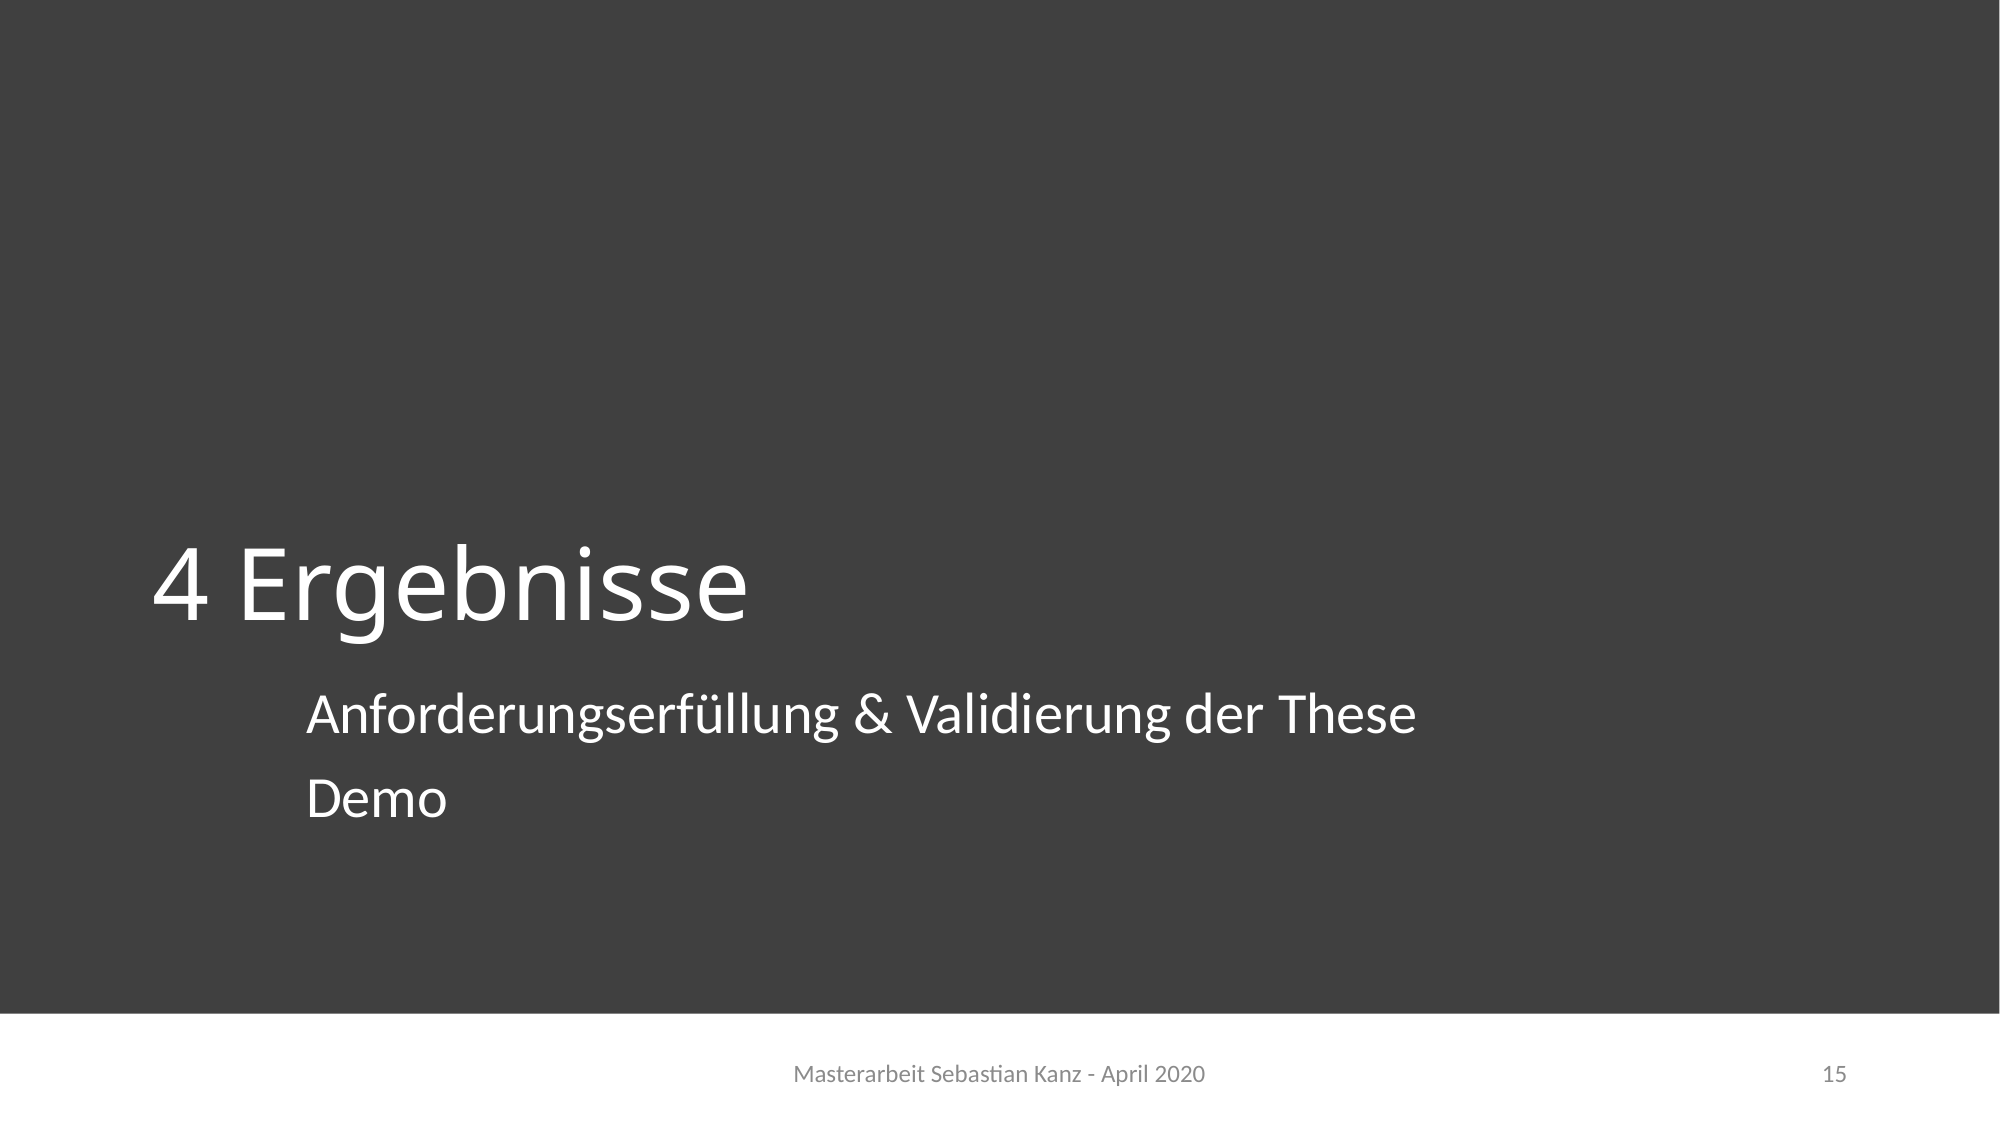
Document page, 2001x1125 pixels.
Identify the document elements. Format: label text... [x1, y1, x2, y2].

list Anforderungserfüllung & Validierung der These Demo [141, 675, 1863, 900]
text_box [0, 0, 2000, 1015]
footer Masterarbeit Sebastian Kanz - April 2020 [662, 1042, 1338, 1103]
title 4 Ergebnisse [138, 98, 1863, 650]
slide_number 15 [1412, 1042, 1863, 1103]
